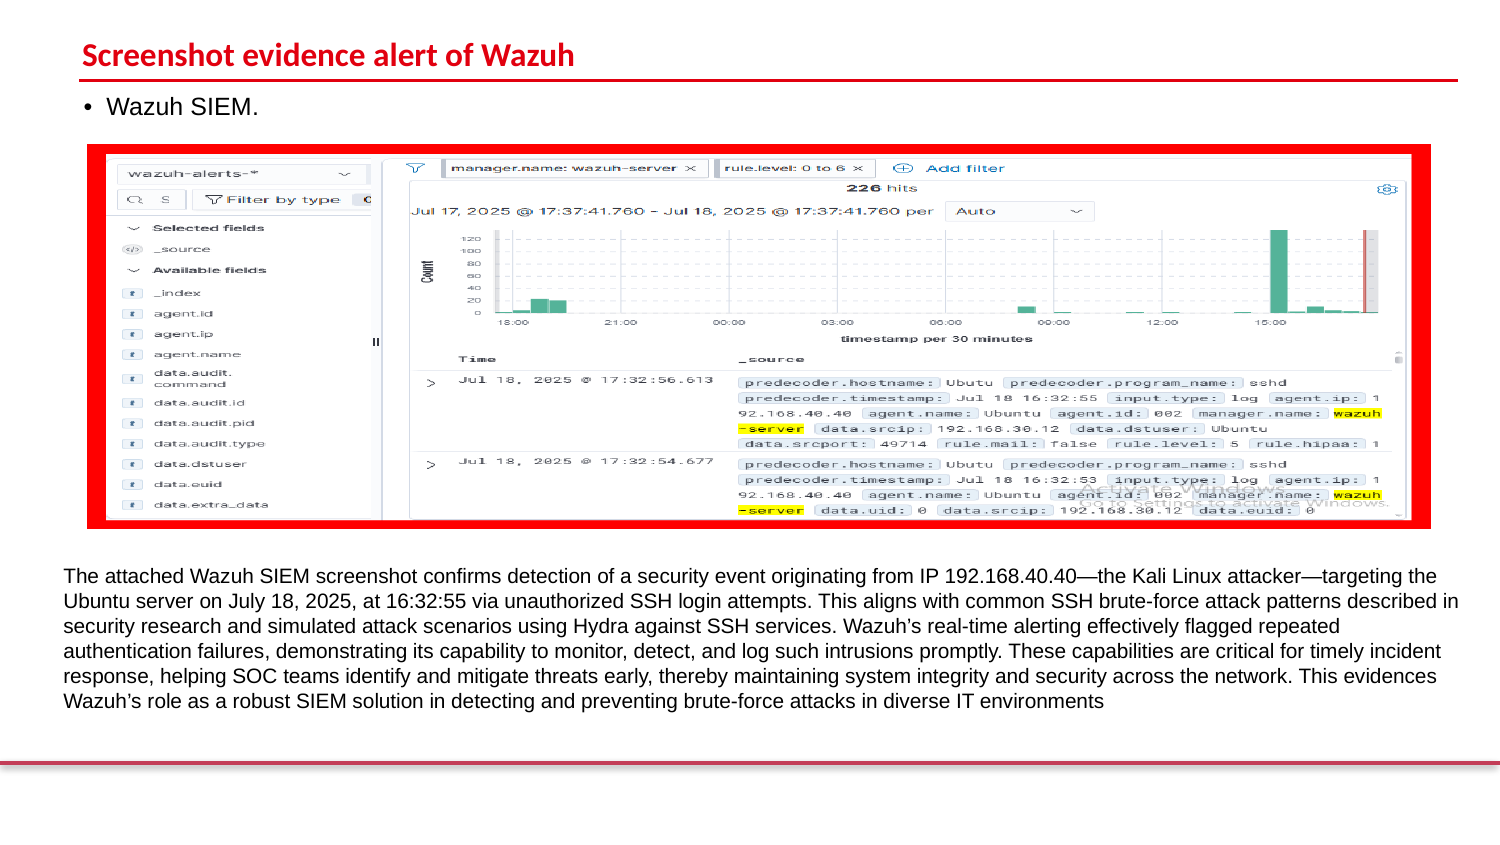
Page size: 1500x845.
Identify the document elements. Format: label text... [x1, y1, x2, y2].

text_box The attached Wazuh SIEM screenshot confirms detection of a security event originating from IP 192.168.40.40—the Kali Linux attacker—targeting the Ubuntu server on July 18, 2025, at 16:32:55 via unauthorized SSH login attempts. This aligns with common SSH brute-force attack patterns described in security research and simulated attack scenarios using Hydra against SSH services. Wazuh’s real-time alerting effectively flagged repeated authentication failures, demonstrating its capability to monitor, detect, and log such intrusions promptly. These capabilities are critical for timely incident response, helping SOC teams identify and mitigate threats early, thereby maintaining system integrity and security across the network. This evidences Wazuh’s role as a robust SIEM solution in detecting and preventing brute-force attacks in diverse IT environments [48, 555, 1490, 721]
text_box • Wazuh SIEM. [69, 83, 1171, 159]
title Screenshot evidence alert of Wazuh [81, 30, 1406, 79]
picture [87, 144, 1432, 529]
